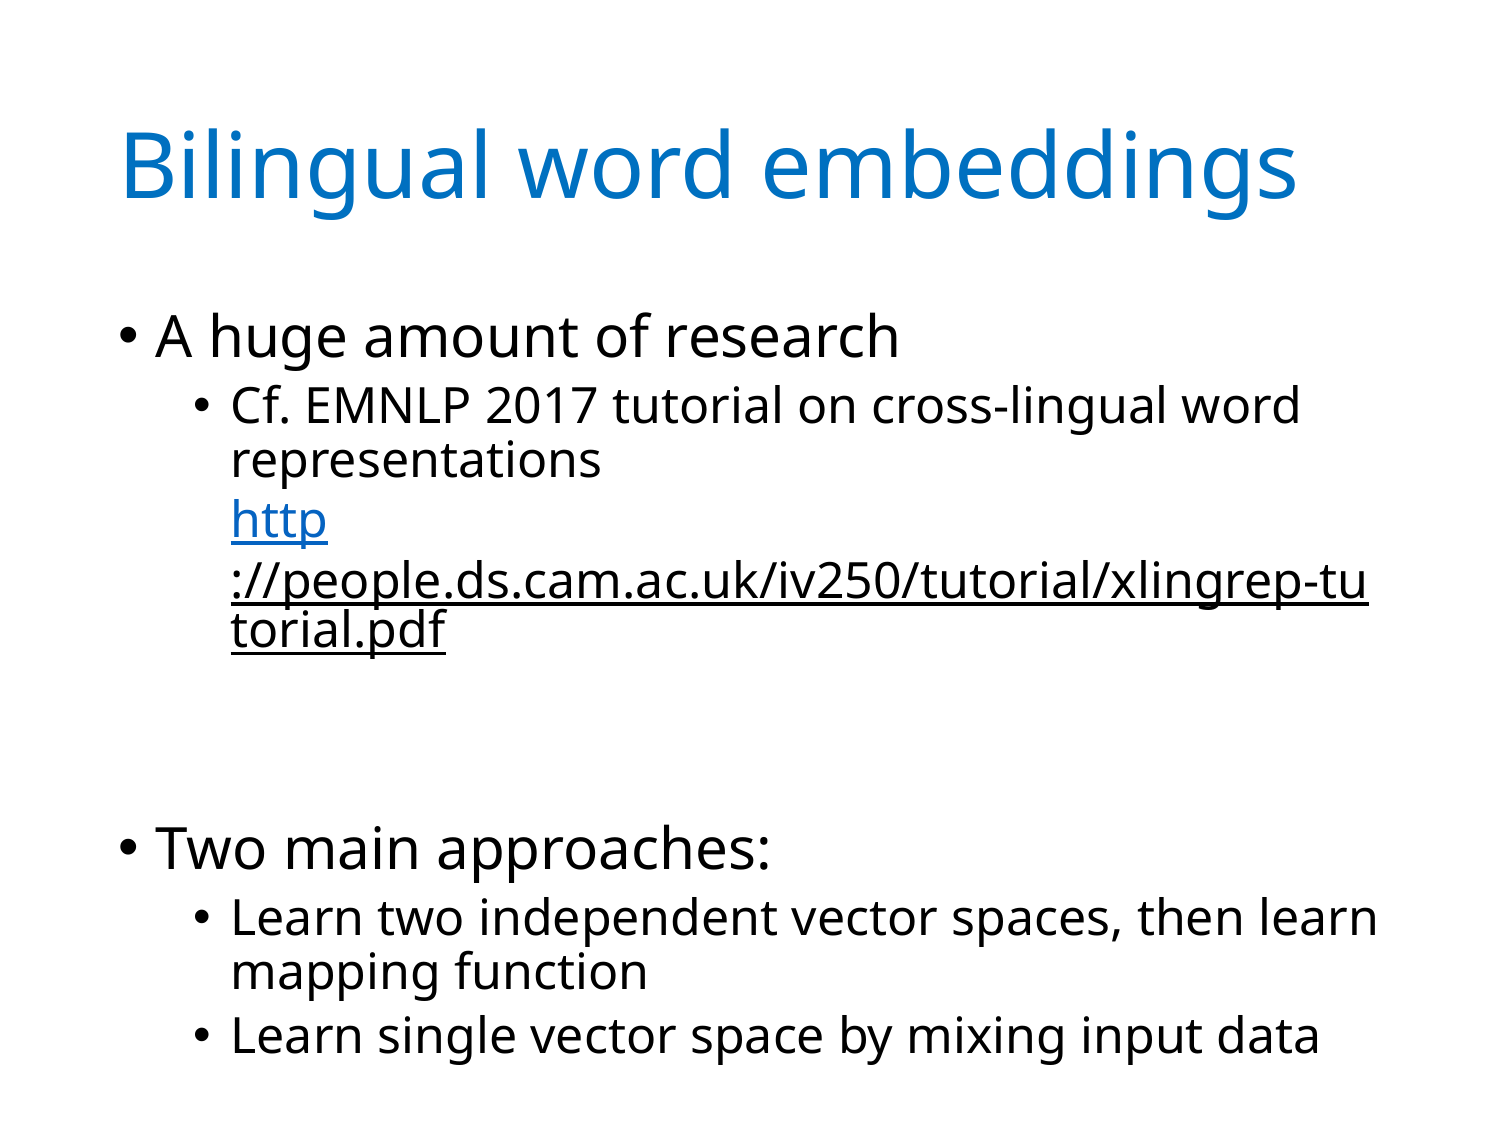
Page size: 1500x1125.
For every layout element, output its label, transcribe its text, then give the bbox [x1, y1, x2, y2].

title Bilingual word embeddings [103, 59, 1397, 278]
list A huge amount of research Cf. EMNLP 2017 tutorial on cross-lingual word representations http://people.ds.cam.ac.uk/iv250/tutorial/xlingrep-tutorial.pdf Two main approaches: Learn two independent vector spaces, then learn mapping function Learn single vector space by mixing input data [103, 299, 1397, 1014]
